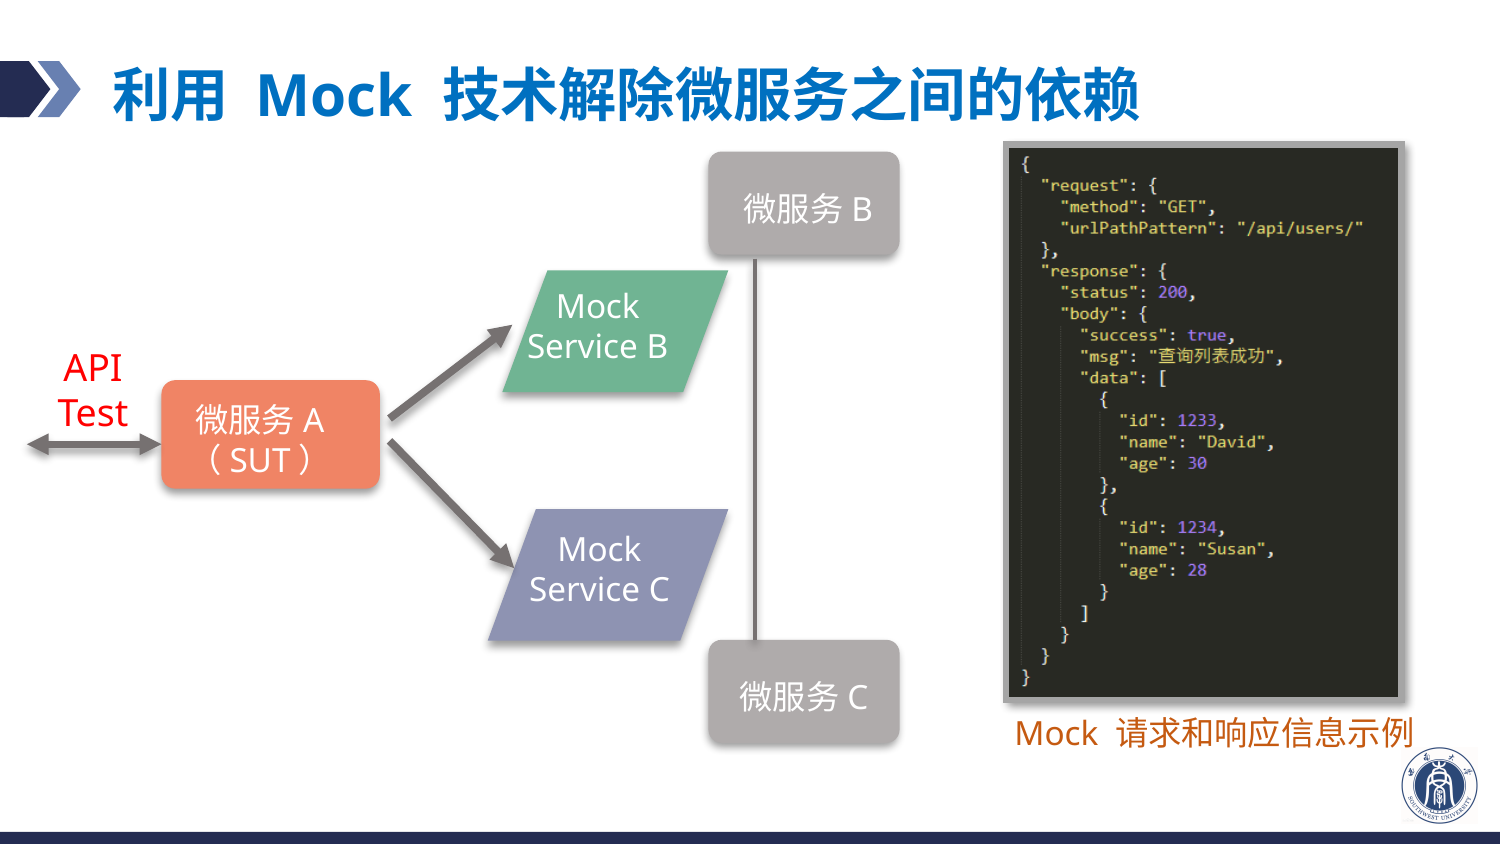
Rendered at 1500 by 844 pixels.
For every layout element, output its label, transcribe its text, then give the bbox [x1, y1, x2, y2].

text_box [389, 325, 510, 419]
text_box [160, 379, 381, 490]
picture [1401, 747, 1478, 824]
text_box 微服务C [724, 669, 884, 724]
text_box API Test [26, 336, 160, 442]
text_box 微服务A （SUT） [173, 392, 347, 487]
text_box Mock Service C [514, 520, 685, 616]
title 利用 Mock 技术解除微服务之间的依赖 [97, 54, 1304, 141]
text_box Mock 请求和响应信息示例 [999, 705, 1441, 760]
text_box 微服务B [728, 180, 888, 236]
text_box [510, 269, 730, 394]
text_box Mock Service B [512, 277, 684, 372]
picture [1009, 147, 1399, 697]
text_box [486, 508, 730, 642]
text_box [389, 440, 511, 569]
text_box [707, 150, 901, 256]
text_box [707, 638, 901, 744]
